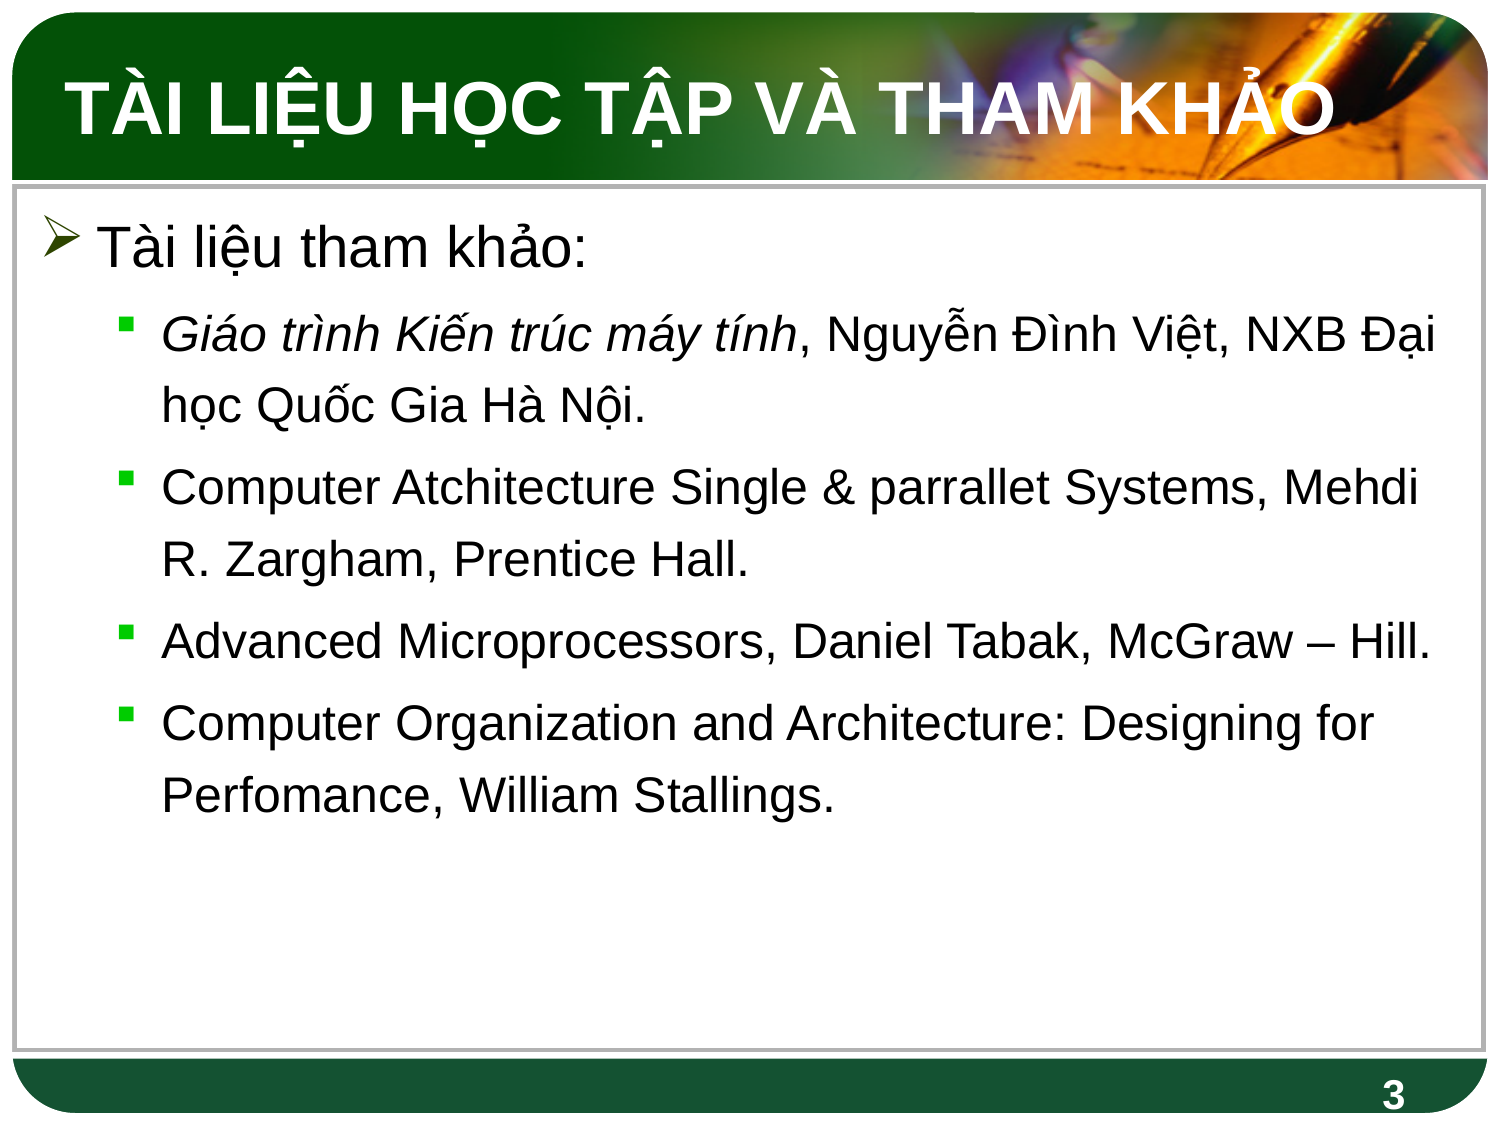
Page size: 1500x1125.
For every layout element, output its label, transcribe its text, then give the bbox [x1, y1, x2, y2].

list Tài liệu tham khảo: Giáo trình Kiến trúc máy tính, Nguyễn Đình Việt, NXB Đại học Quốc Gia Hà Nội. Computer Atchitecture Single & parrallet Systems, Mehdi R. Zargham, Prentice Hall. Advanced Microprocessors, Daniel Tabak, McGraw – Hill. Computer Organization and Architecture: Designing for Perfomance, William Stallings. [24, 187, 1475, 1038]
text_box TÀI LIỆU HỌC TẬP VÀ THAM KHẢO [49, 52, 1475, 145]
picture [13, 13, 1487, 180]
